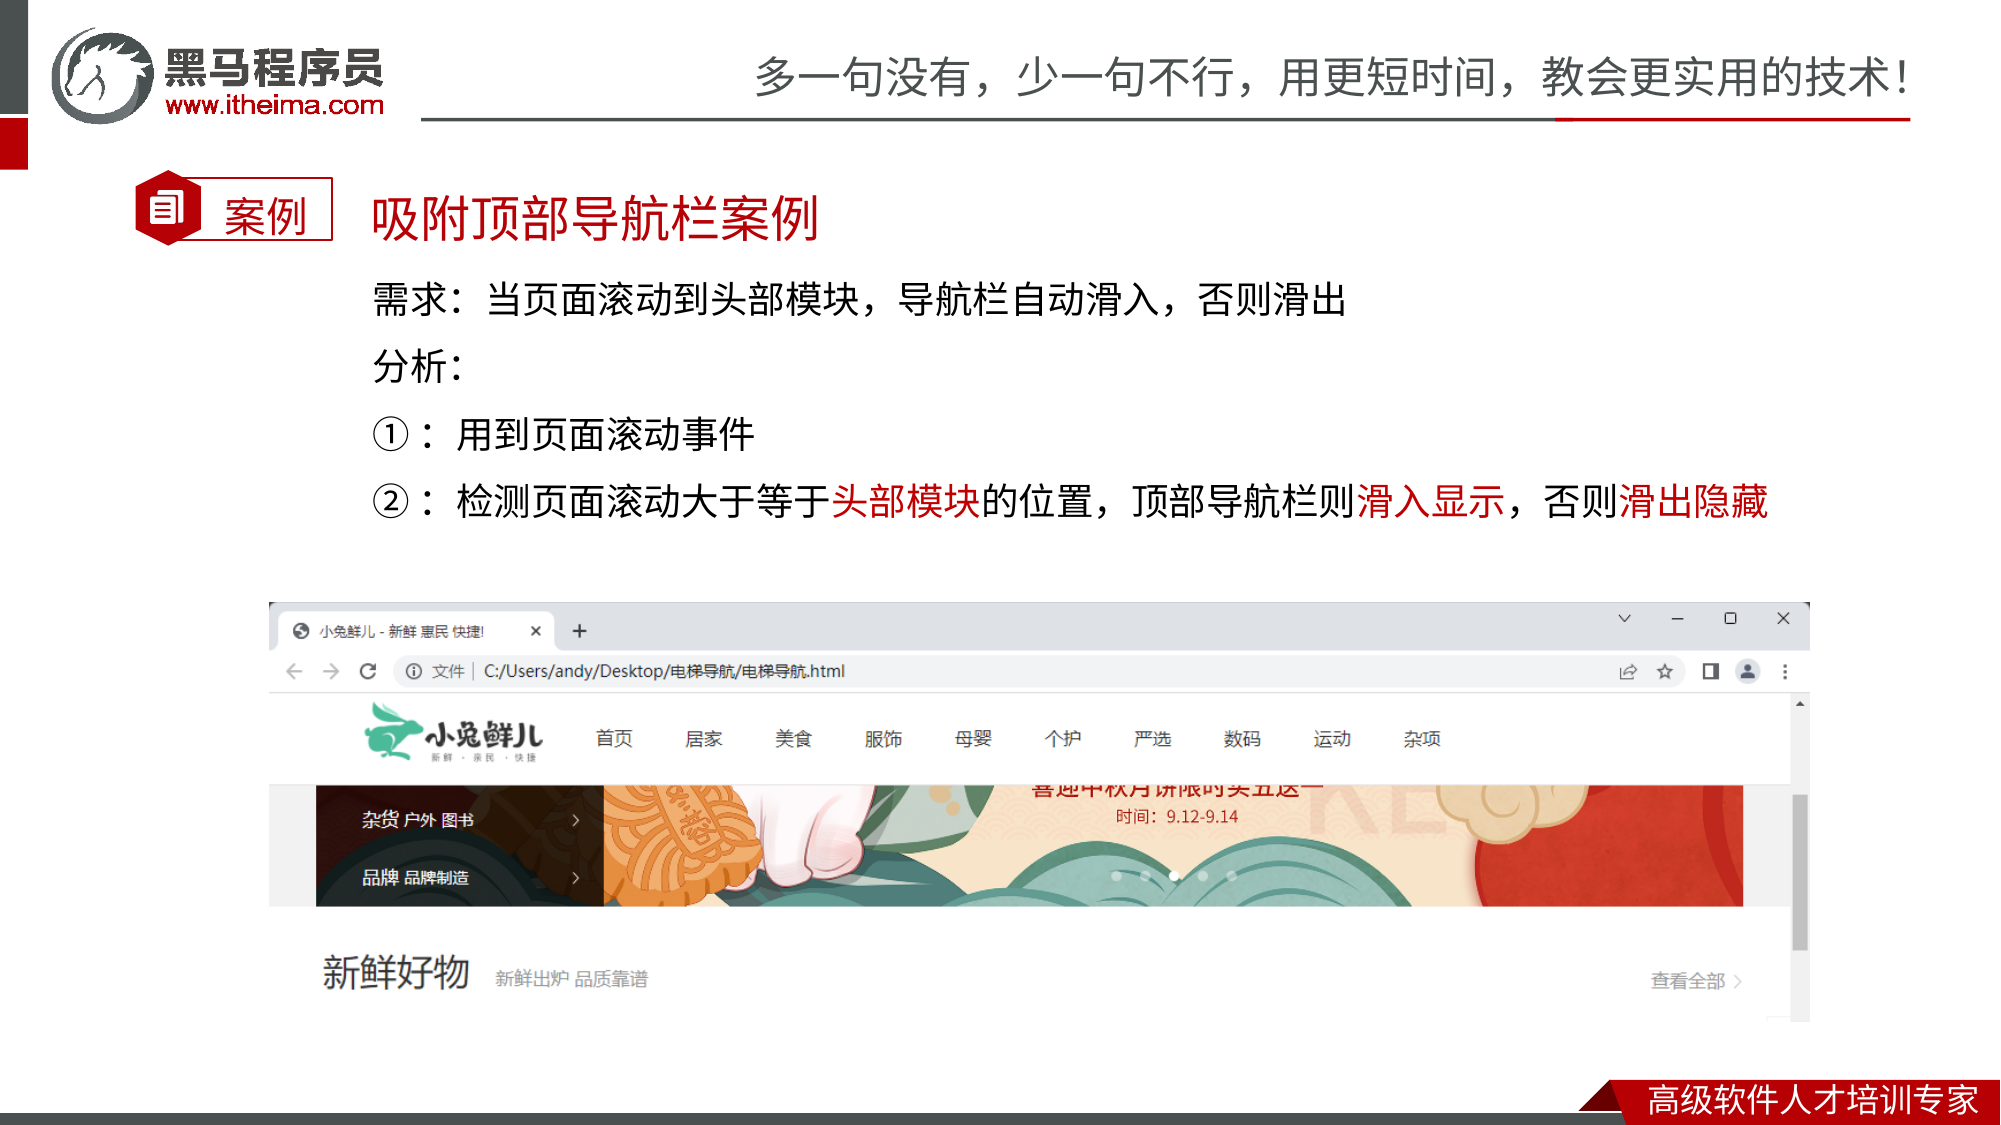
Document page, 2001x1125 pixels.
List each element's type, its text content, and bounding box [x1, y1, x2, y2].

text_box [135, 158, 338, 246]
picture [269, 601, 1811, 1022]
text_box 需求：当页面滚动到头部模块，导航栏自动滑入，否则滑出 分析： ①：用到页面滚动事件 ②：检测页面滚动大于等于头部模块的位置，顶部导航栏则滑入显示，否则滑出隐藏 [357, 245, 1896, 599]
text_box 吸附顶部导航栏案例 [355, 150, 1375, 255]
picture [50, 26, 384, 125]
